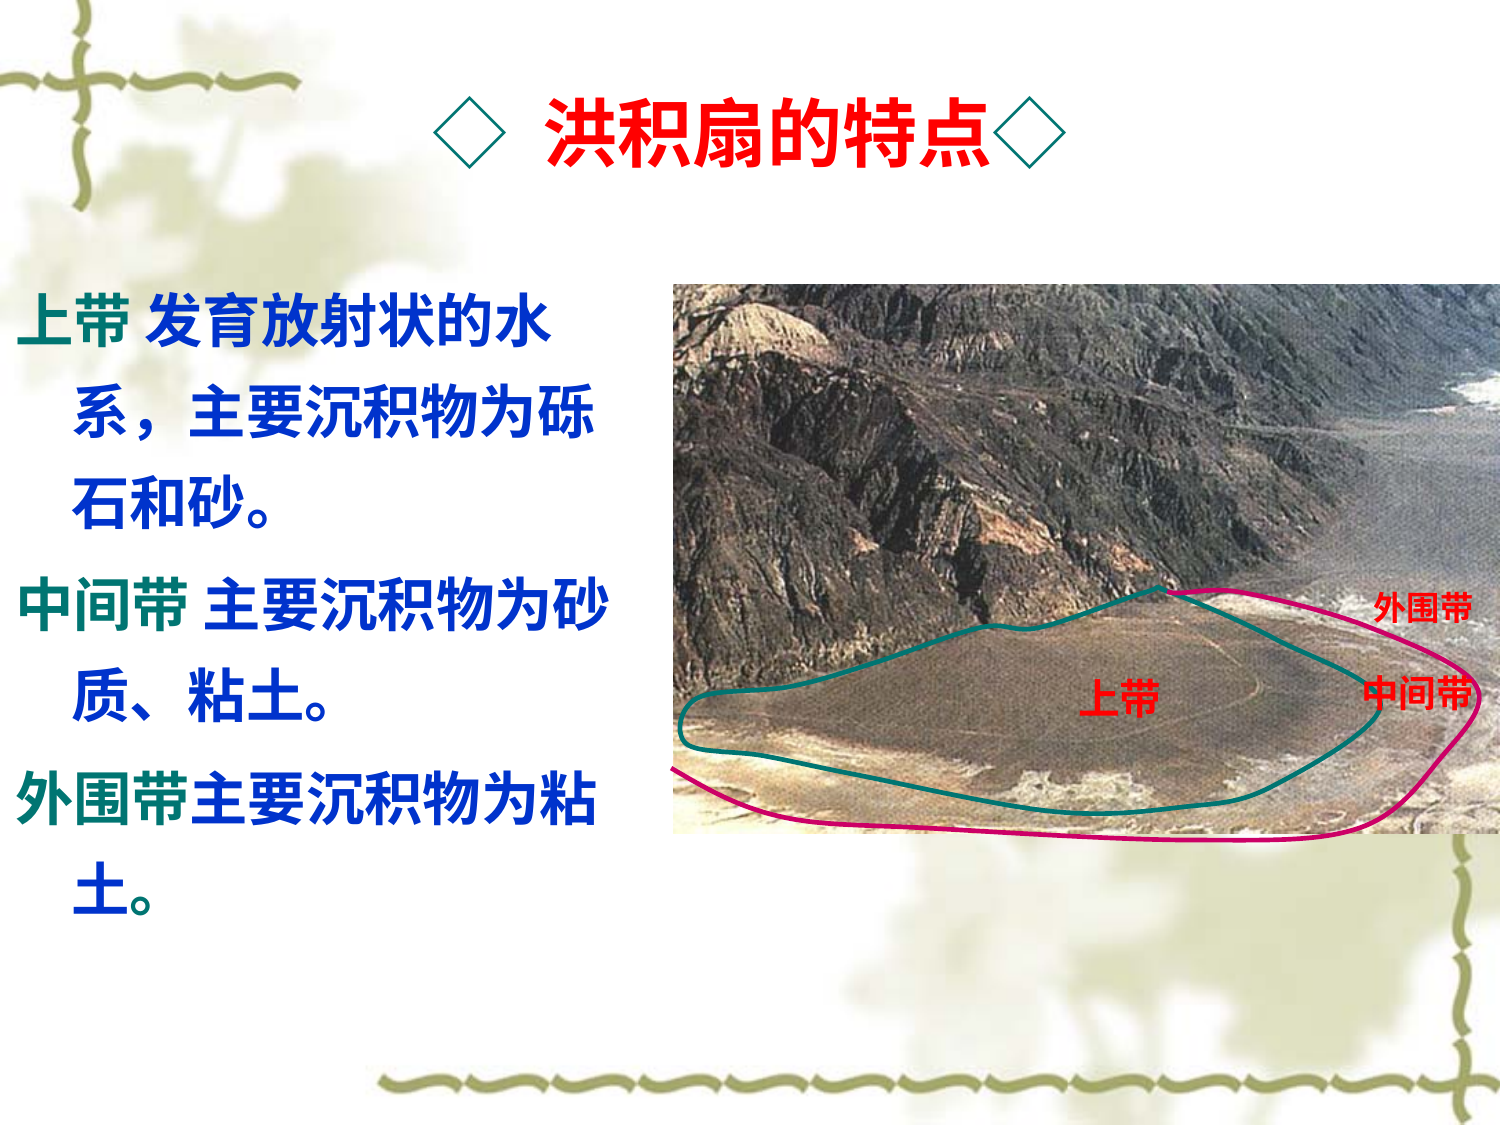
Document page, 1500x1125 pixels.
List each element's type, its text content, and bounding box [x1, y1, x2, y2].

text_box [1030, 834, 1337, 841]
title ◇ 洪积扇的特点◇ [112, 31, 1388, 233]
picture [0, 0, 1500, 1125]
list 上带 发育放射状的水系，主要沉积物为砾石和砂。 中间带 主要沉积物为砂质、粘土。 外围带主要沉积物为粘土。 [0, 255, 632, 1083]
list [673, 284, 1500, 834]
